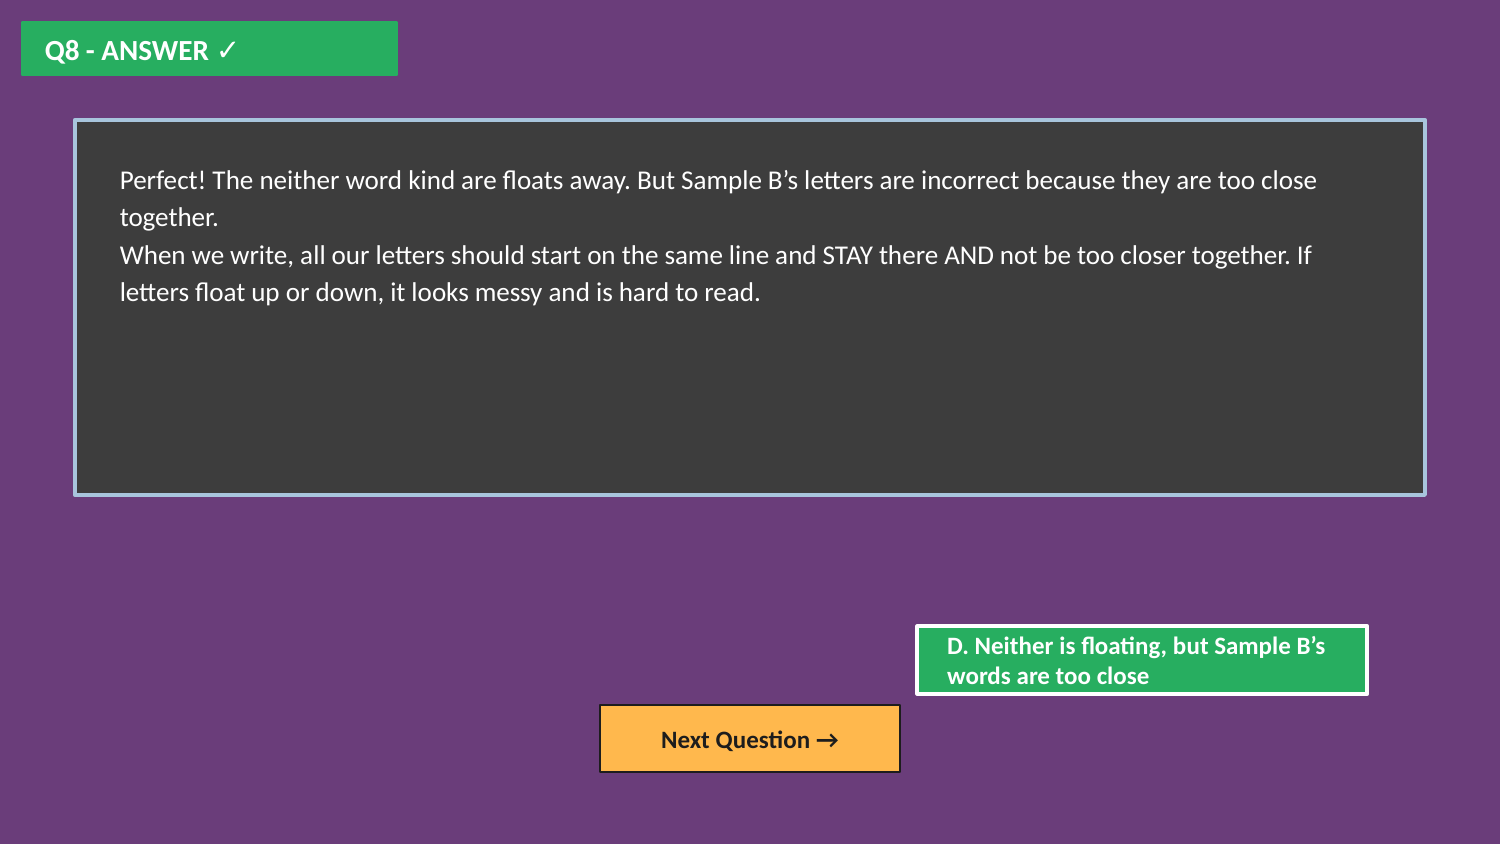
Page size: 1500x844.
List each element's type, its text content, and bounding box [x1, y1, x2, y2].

text_box [74, 119, 1425, 495]
text_box [599, 705, 900, 773]
text_box Perfect! The neither word kind are floats away. But Sample B’s letters are incorrect because they are too close together. When we write, all our letters should start on the same line and STAY there AND not be too closer together. If letters float up or down, it looks messy and is hard to read. [104, 149, 1395, 465]
text_box Next Question → [614, 712, 885, 765]
text_box [22, 22, 398, 75]
text_box D. Neither is floating, but Sample B’s words are too close [932, 633, 1353, 687]
text_box Q8 - ANSWER ✓ [29, 23, 390, 74]
text_box [917, 626, 1368, 694]
